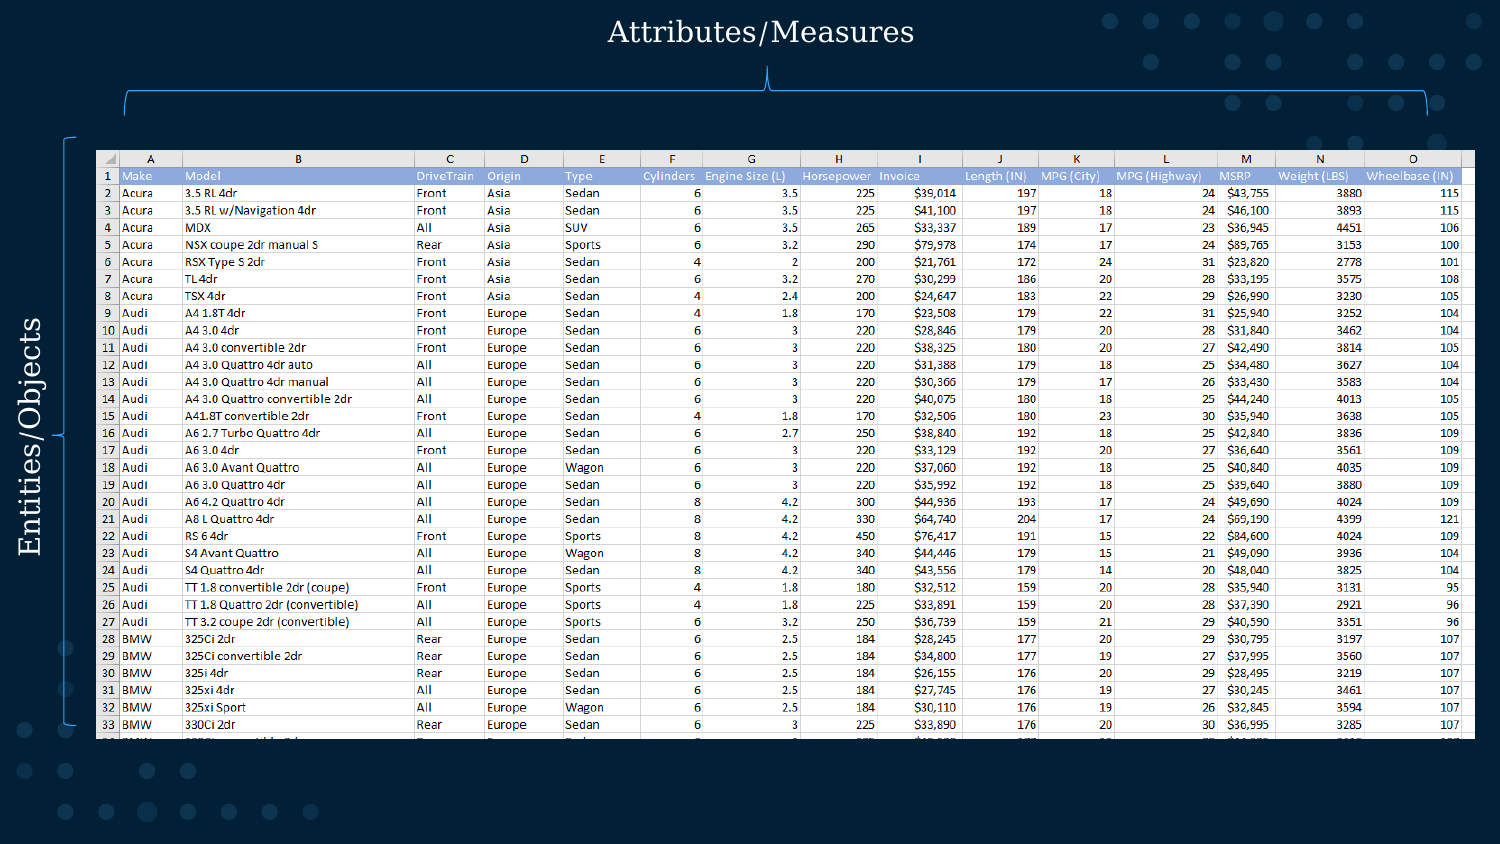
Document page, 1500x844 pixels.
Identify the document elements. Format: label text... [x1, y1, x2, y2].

text_box [123, 65, 1428, 116]
picture [96, 149, 1475, 739]
text_box Entities/Objects [3, 137, 54, 739]
text_box Attributes/Measures [114, 6, 1409, 56]
text_box [51, 136, 77, 727]
